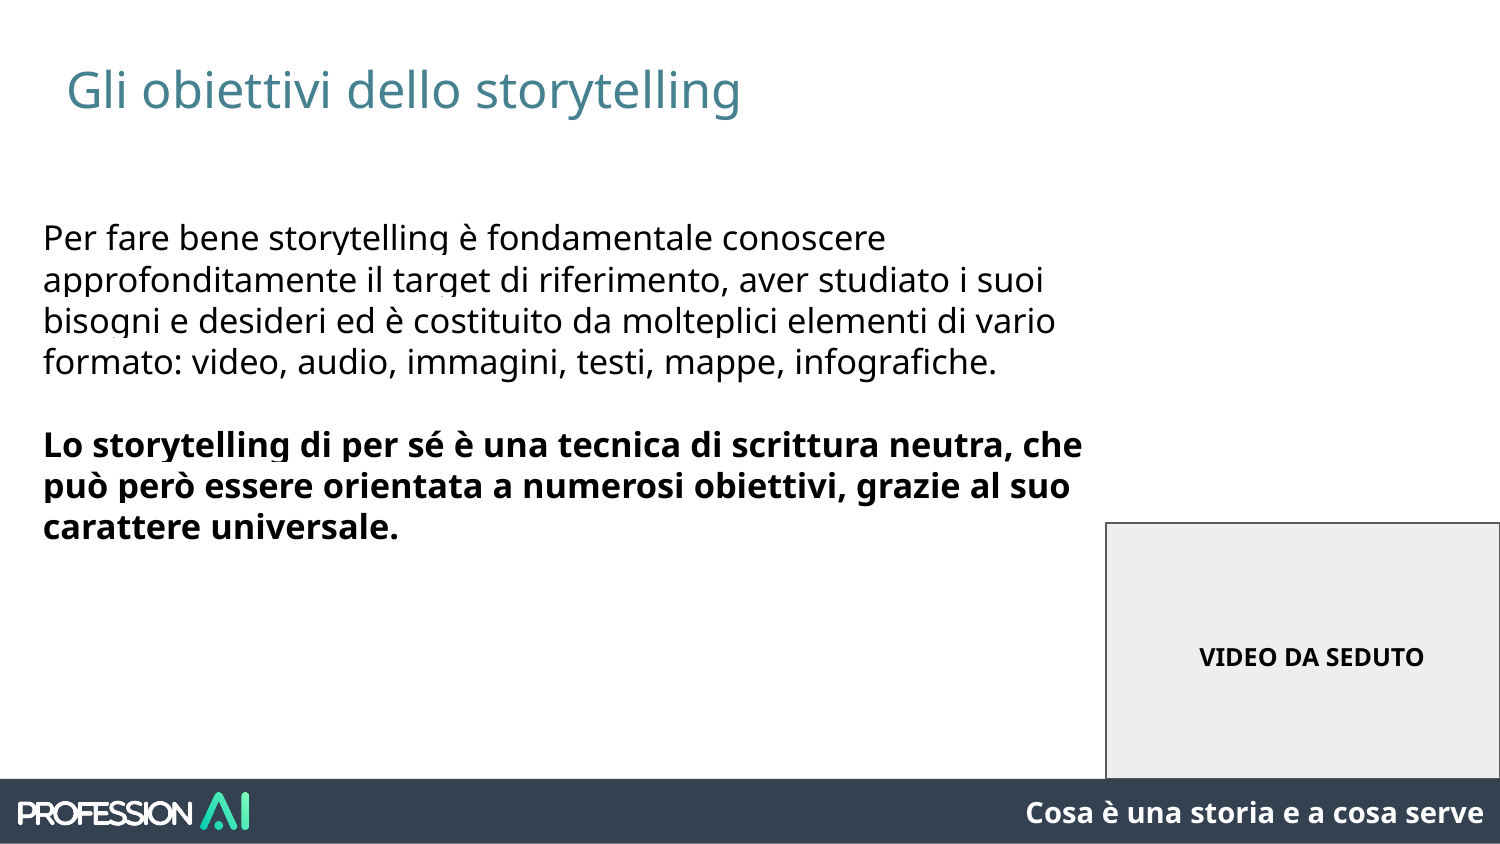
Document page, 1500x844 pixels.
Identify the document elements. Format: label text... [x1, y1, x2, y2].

picture [17, 792, 250, 831]
text_box [0, 778, 731, 844]
title Per fare bene storytelling è fondamentale conoscere approfonditamente il target di riferimento, aver studiato i suoi bisogni e desideri ed è costituito da molteplici elementi di vario formato: video, audio, immagini, testi, mappe, infografiche. Lo storytelling di per sé è una tecnica di scrittura neutra, che può però essere orientata a numerosi obiettivi, grazie al suo carattere universale. [27, 119, 1161, 727]
text_box [1105, 523, 1500, 779]
title VIDEO DA SEDUTO [1148, 626, 1477, 721]
title Gli obiettivi dello storytelling [51, 42, 1449, 137]
text_box Cosa è una storia e a cosa serve [731, 778, 1500, 844]
